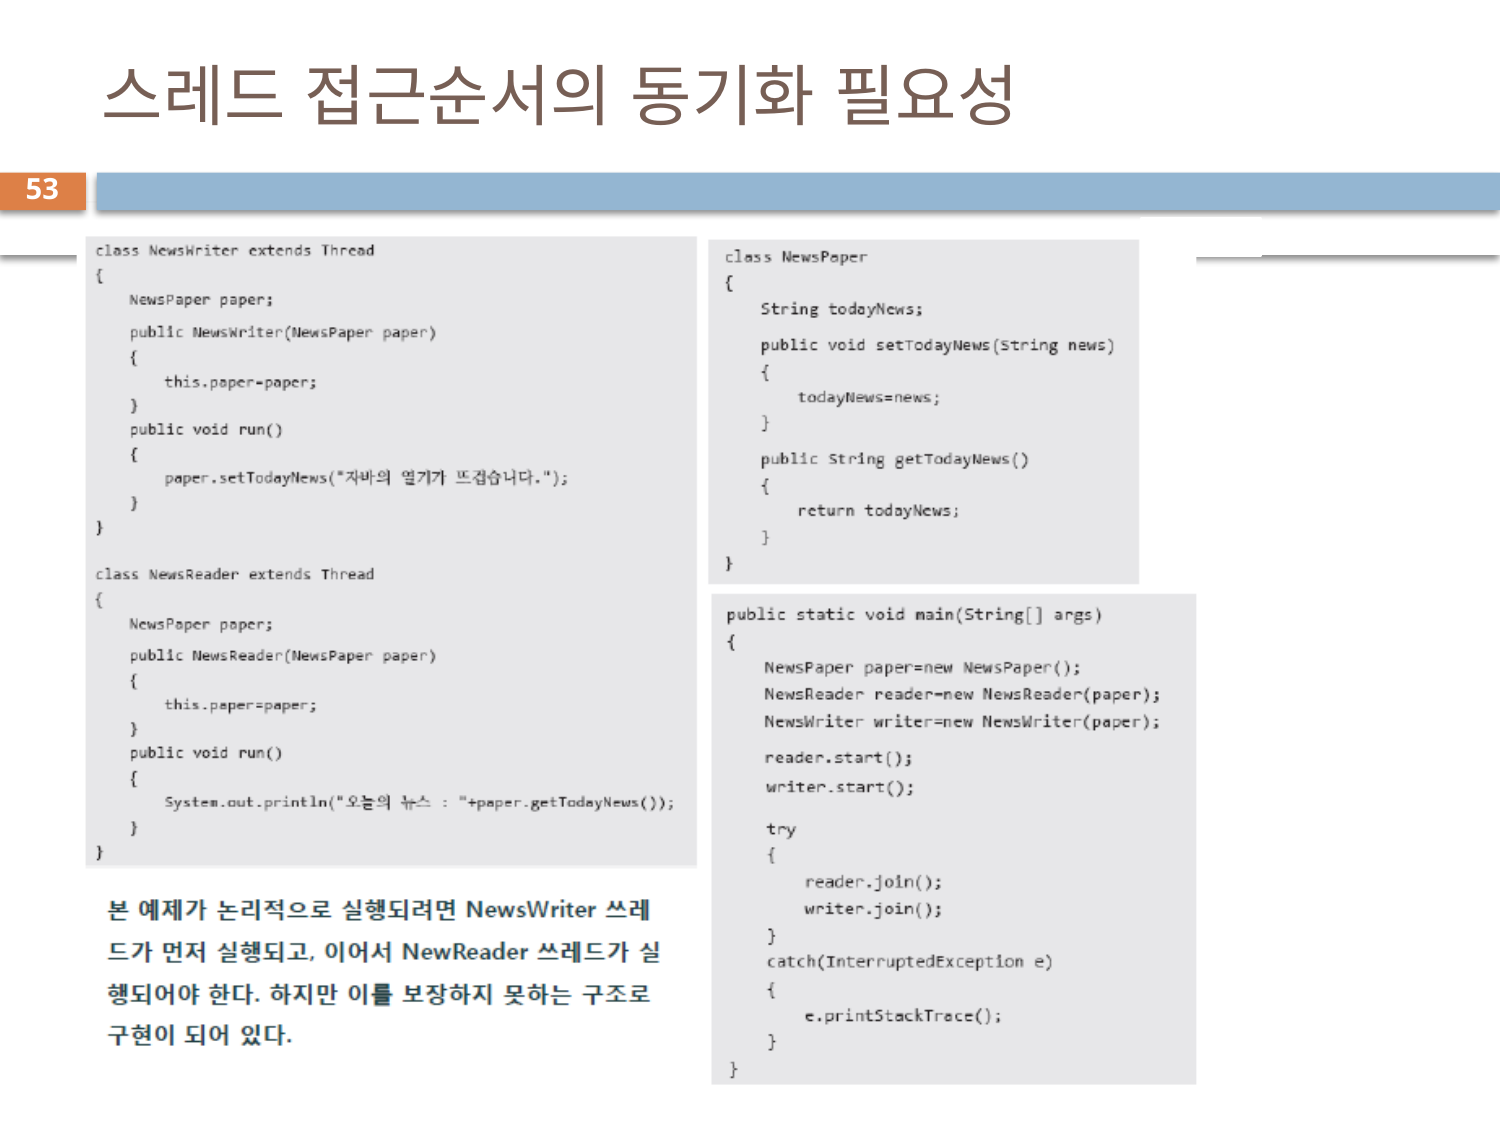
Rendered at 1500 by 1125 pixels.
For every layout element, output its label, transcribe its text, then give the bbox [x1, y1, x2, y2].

slide_number 53 [0, 170, 87, 211]
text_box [76, 217, 1261, 1095]
title 스레드 접근순서의 동기화 필요성 [86, 37, 1425, 149]
